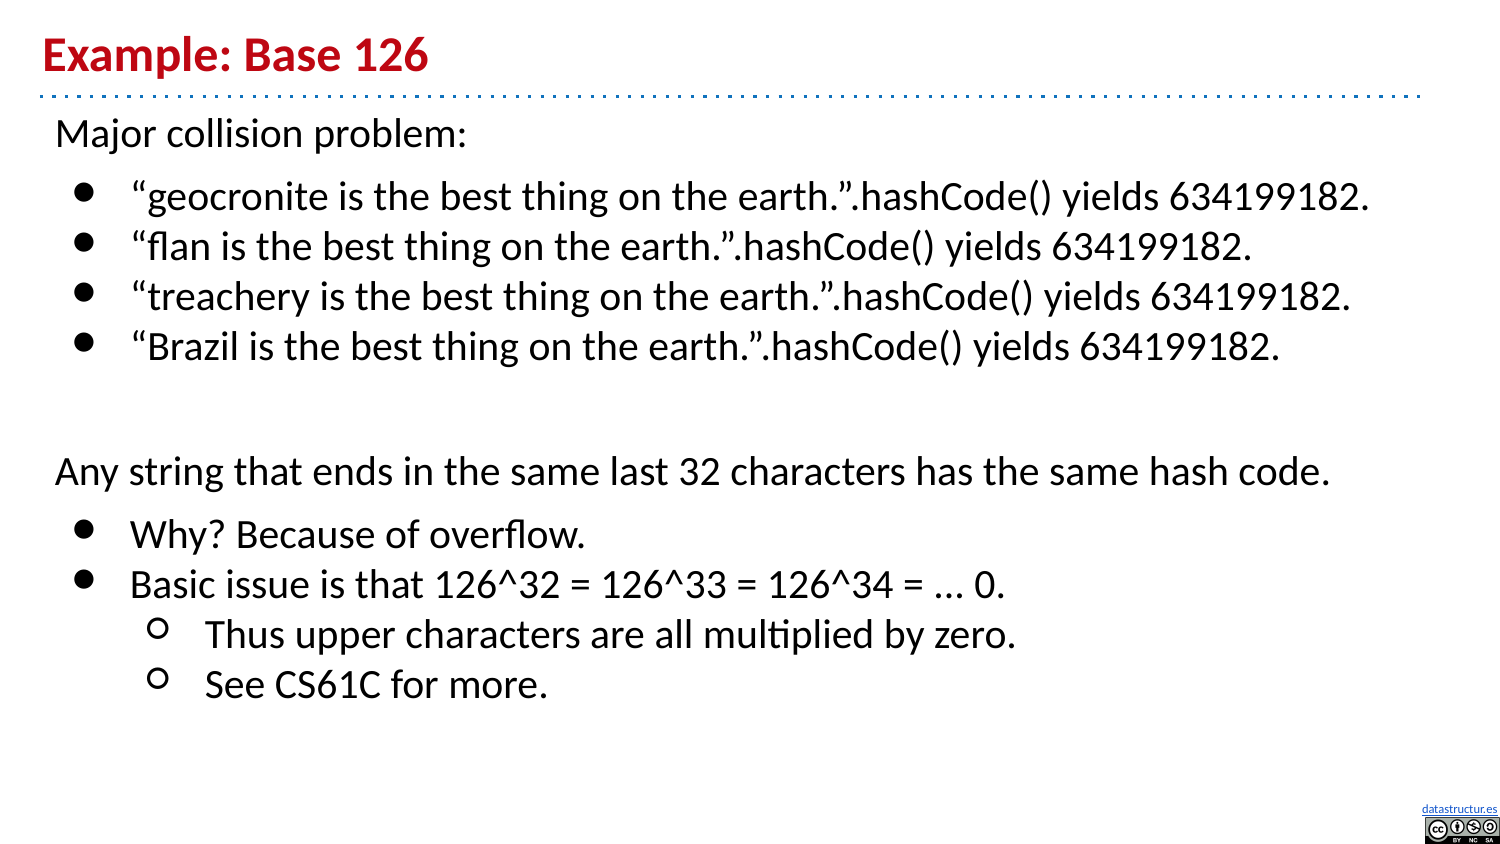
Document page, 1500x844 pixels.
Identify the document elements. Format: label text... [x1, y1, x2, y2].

list Major collision problem: “geocronite is the best thing on the earth.”.hashCode() yields 634199182. “flan is the best thing on the earth.”.hashCode() yields 634199182. “treachery is the best thing on the earth.”.hashCode() yields 634199182. “Brazil is the best thing on the earth.”.hashCode() yields 634199182. Any string that ends in the same last 32 characters has the same hash code. Why? Because of overflow. Basic issue is that 126^32 = 126^33 = 126^34 = ... 0. Thus upper characters are all multiplied by zero. See CS61C for more. [39, 91, 1445, 769]
picture [1425, 817, 1500, 844]
title Example: Base 126 [27, 15, 1378, 97]
